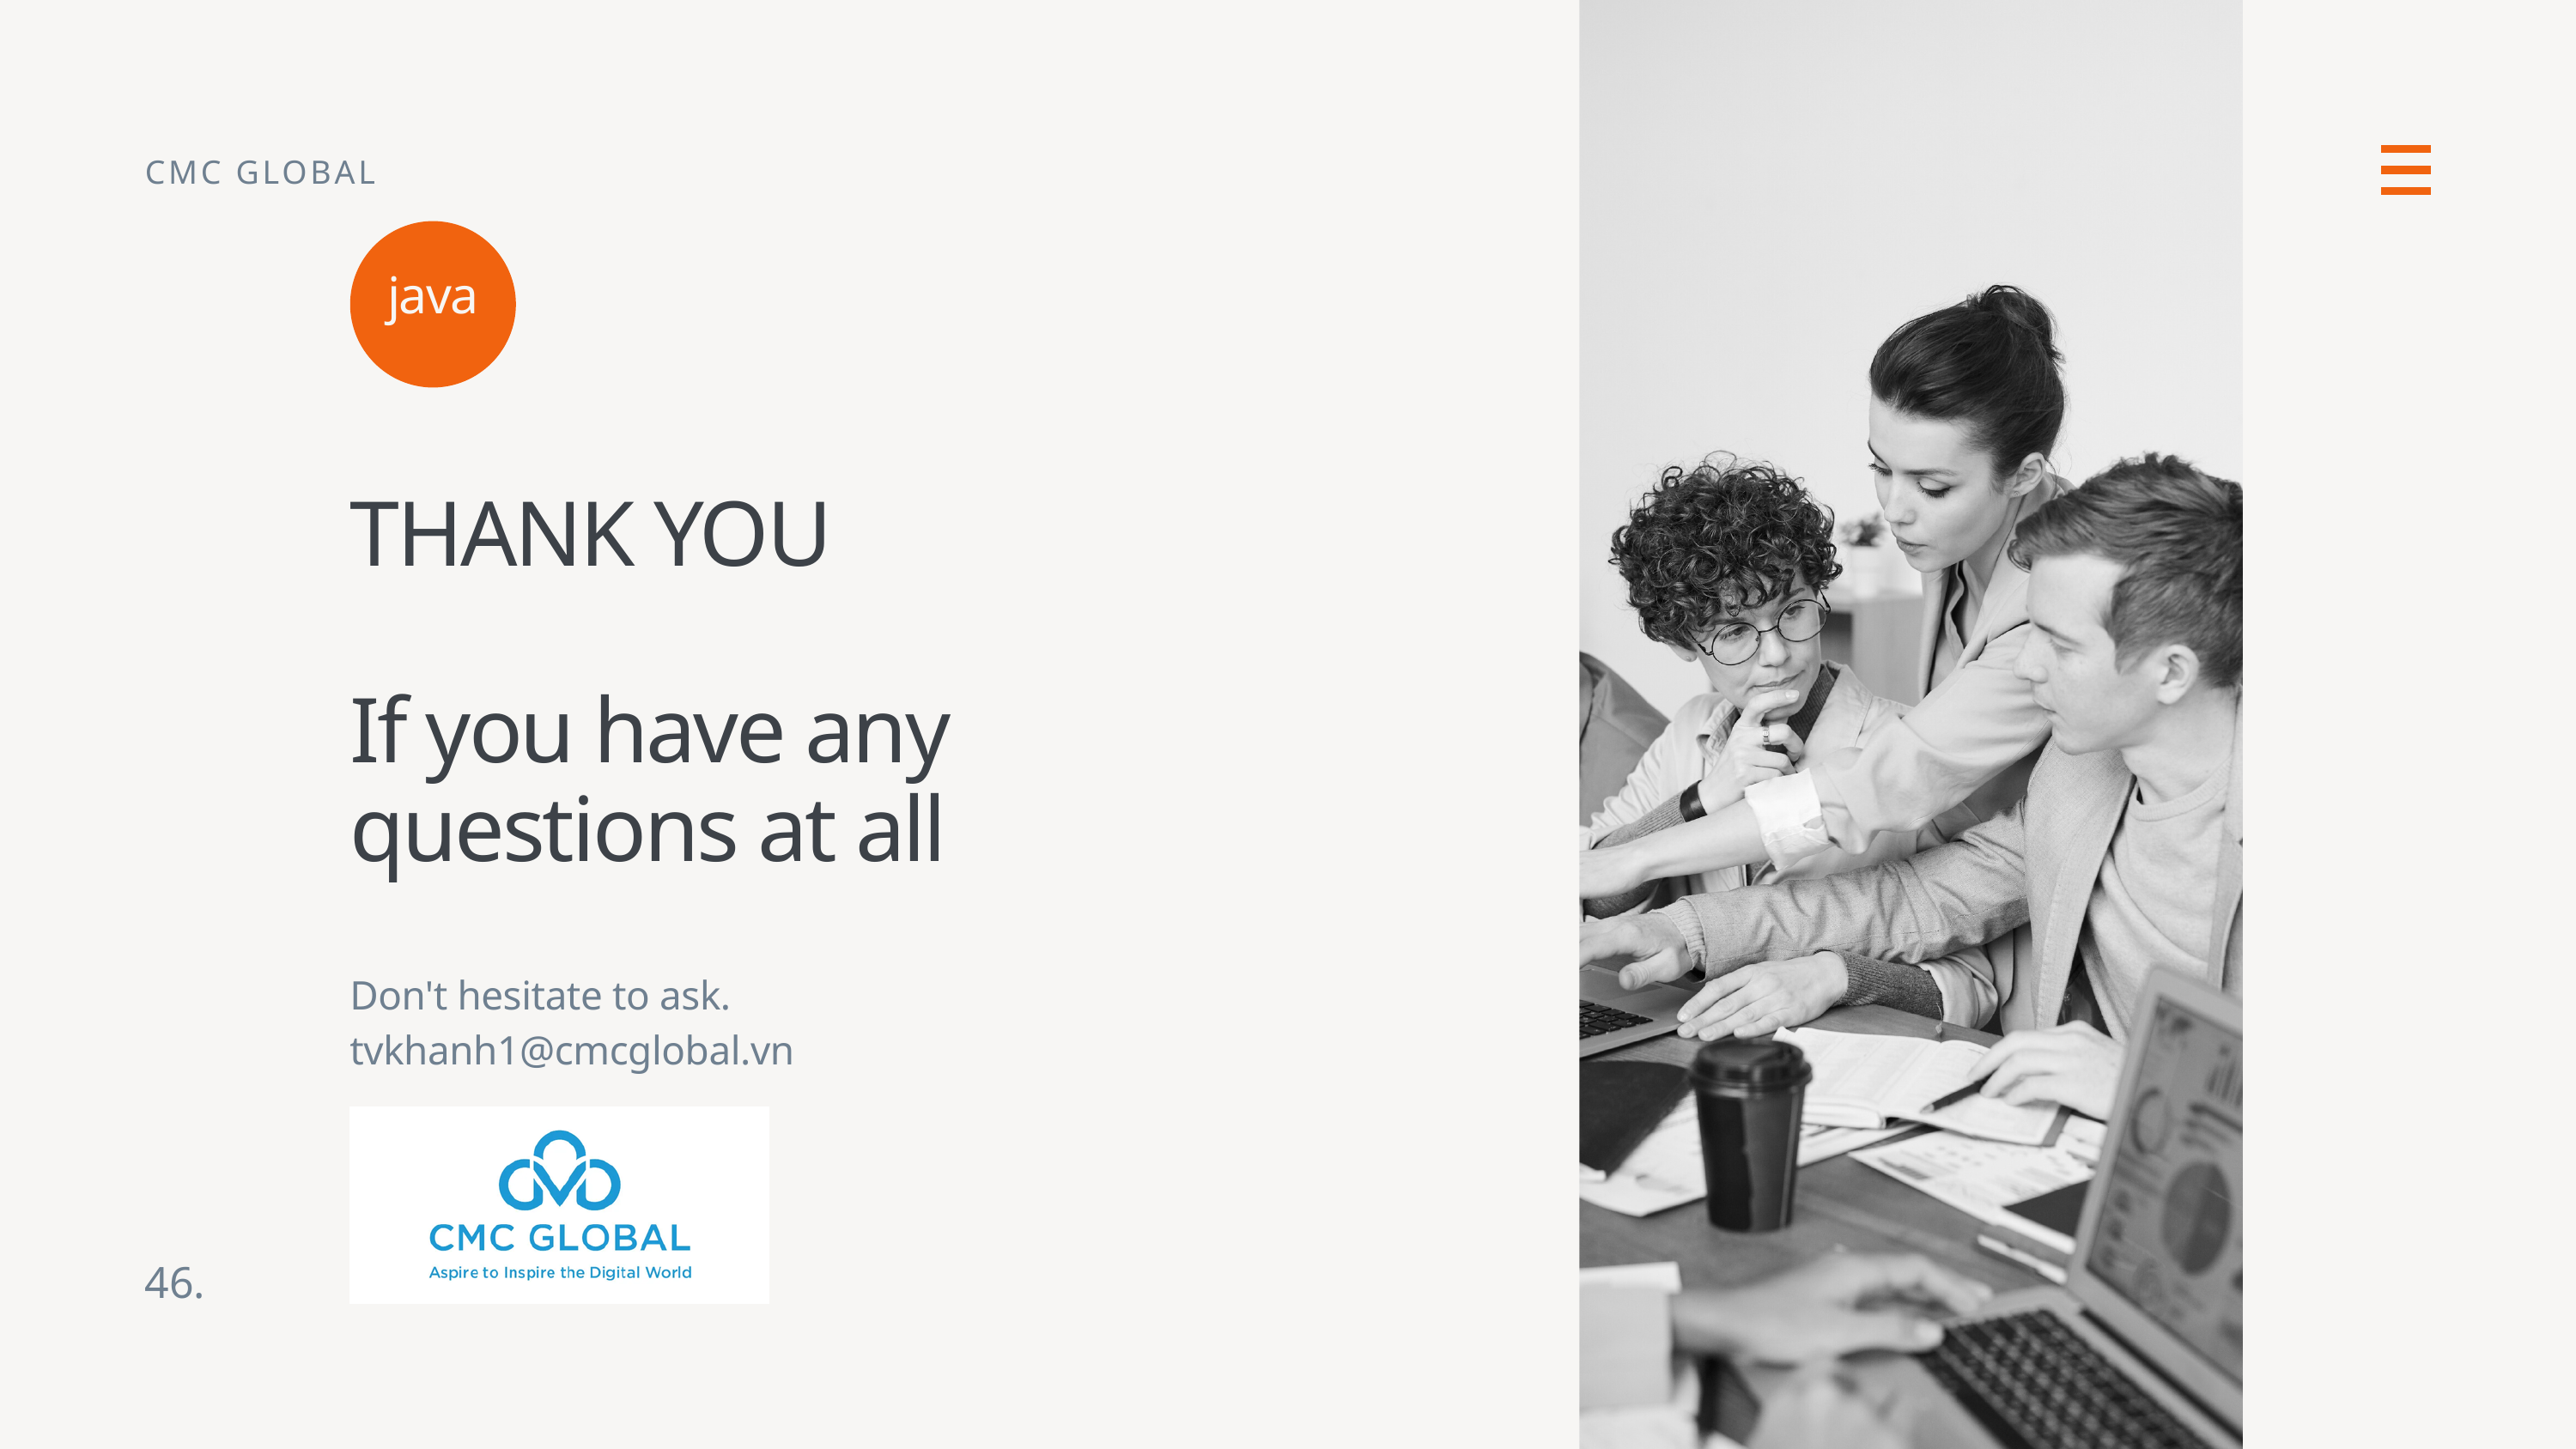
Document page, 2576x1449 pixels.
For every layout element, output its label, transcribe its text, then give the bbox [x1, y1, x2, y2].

picture [1579, 0, 2244, 1449]
picture [349, 1106, 769, 1304]
text_box 46. [144, 1246, 265, 1307]
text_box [349, 221, 1289, 1070]
text_box CMC GLOBAL [144, 145, 1075, 191]
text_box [2380, 144, 2432, 196]
